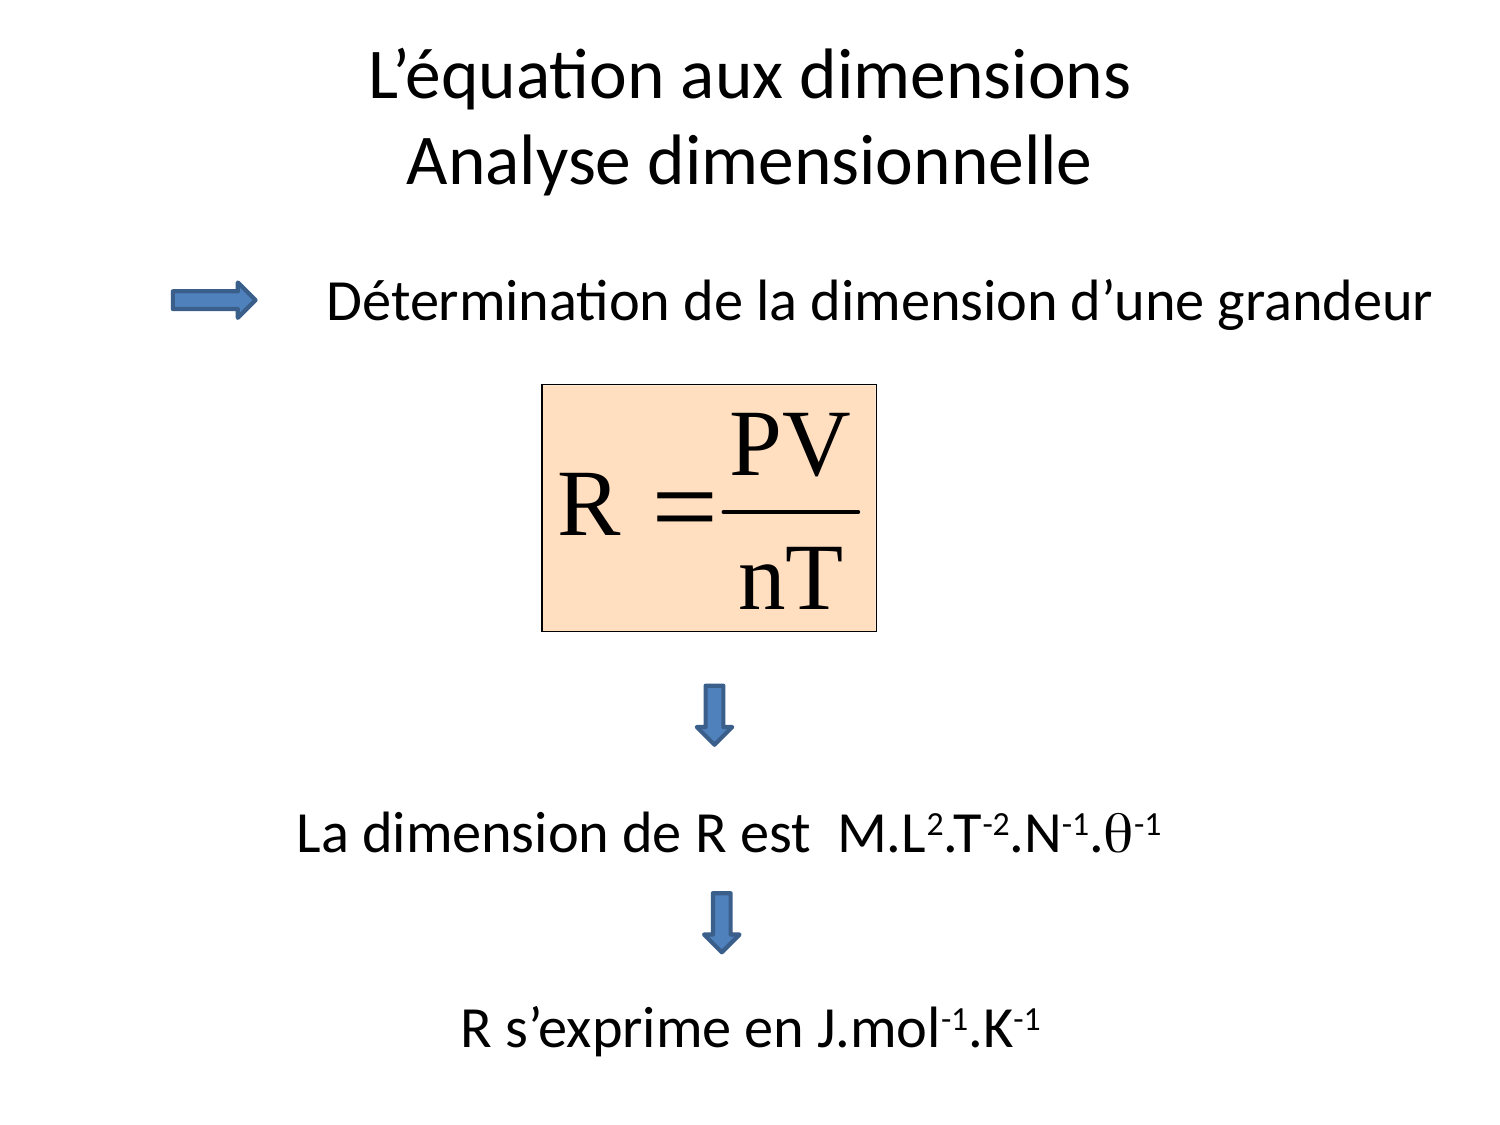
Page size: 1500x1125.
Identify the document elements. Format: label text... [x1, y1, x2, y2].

text_box [702, 891, 742, 955]
title L’équation aux dimensions Analyse dimensionnelle [75, 19, 1425, 207]
text_box [694, 683, 735, 747]
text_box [542, 385, 876, 632]
text_box Détermination de la dimension d’une grandeur [277, 254, 1483, 340]
text_box [170, 280, 258, 320]
text_box R s’exprime en J.mol-1.K-1 [395, 982, 1106, 1067]
text_box La dimension de R est M.L2.T-2.N-1.-1 [281, 786, 1292, 872]
